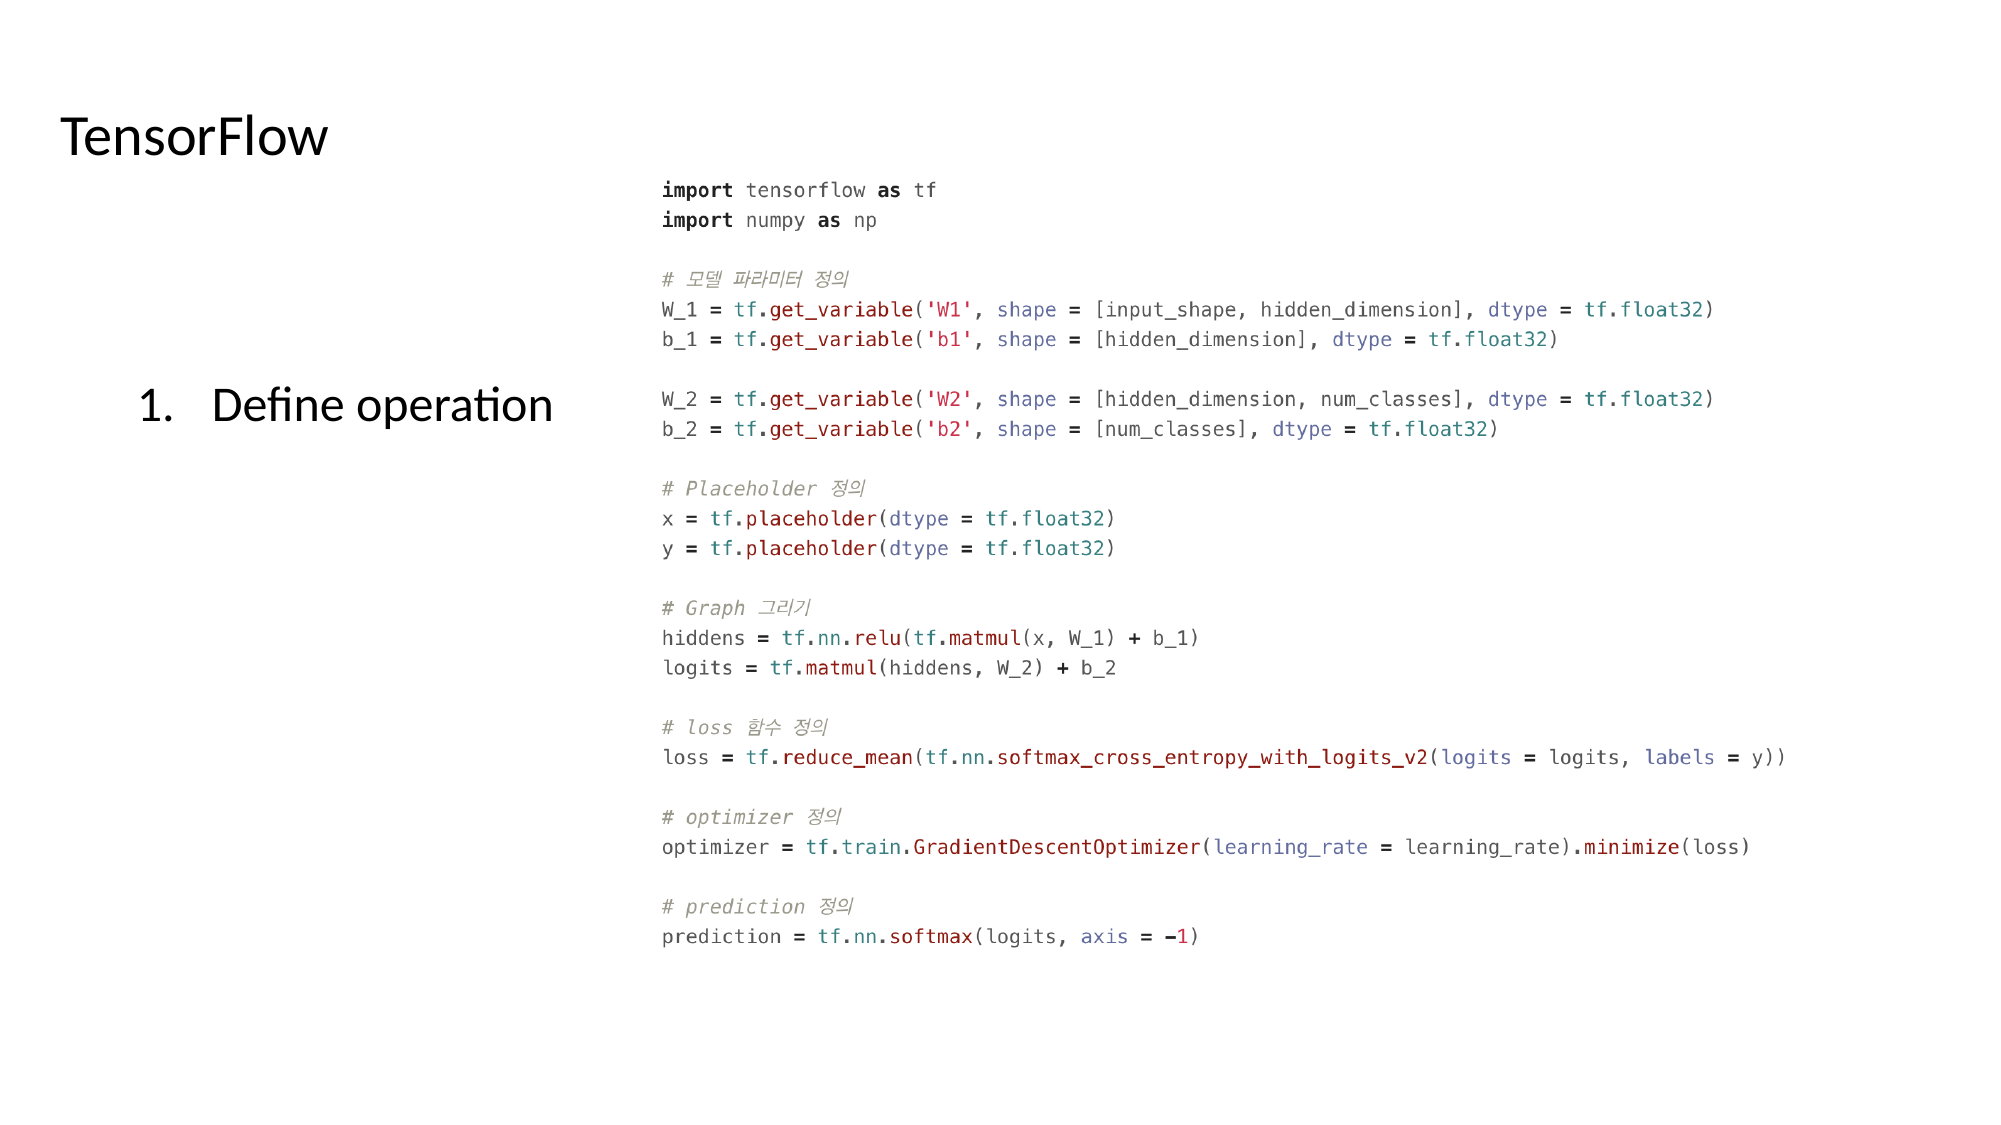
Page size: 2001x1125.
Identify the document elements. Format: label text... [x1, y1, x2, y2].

text_box Define operation [122, 334, 569, 439]
picture [650, 171, 1811, 954]
text_box TensorFlow [45, 89, 345, 175]
